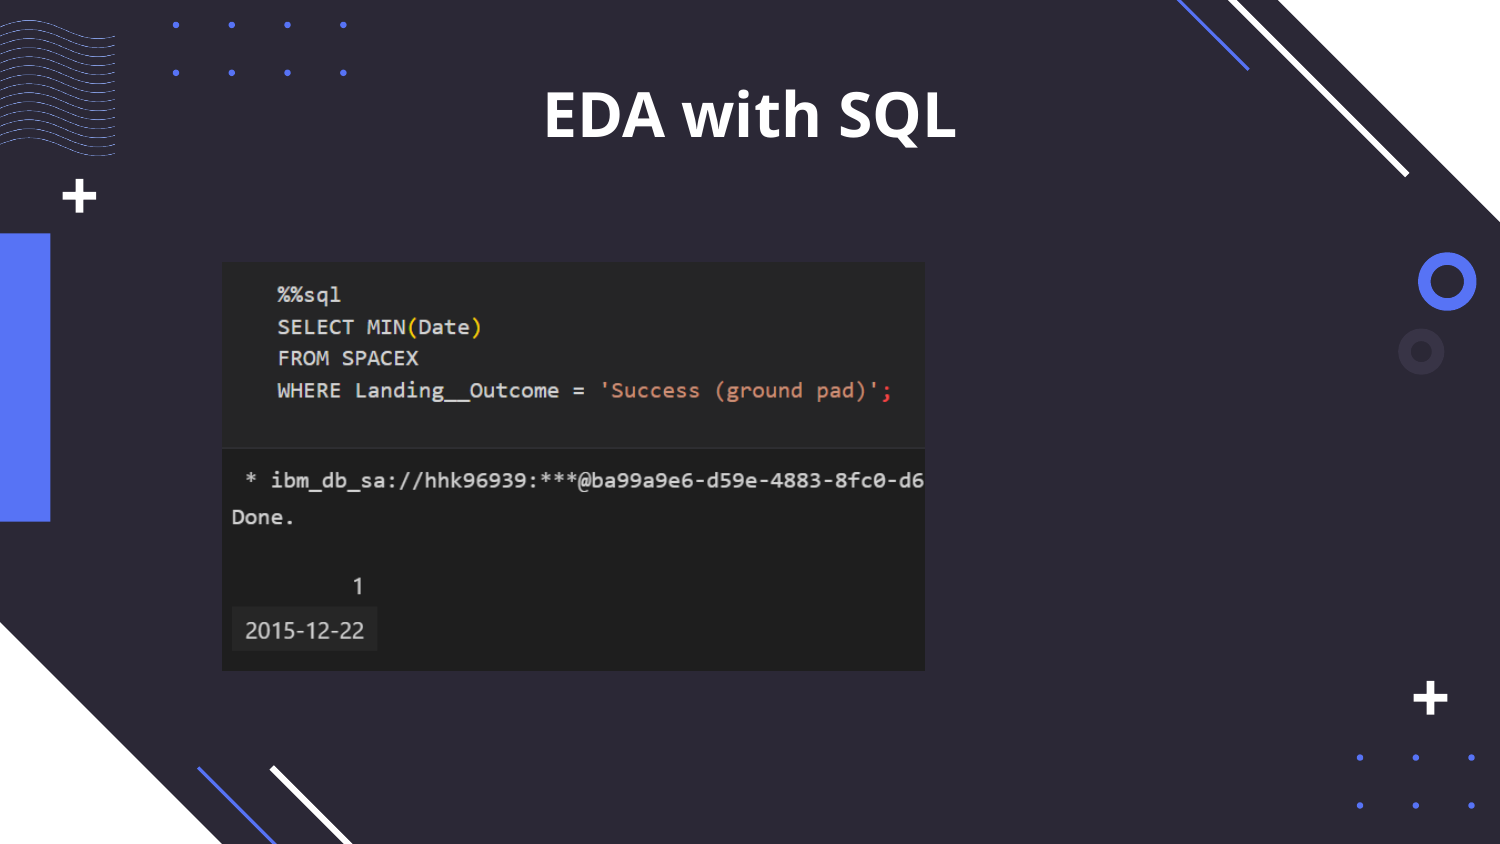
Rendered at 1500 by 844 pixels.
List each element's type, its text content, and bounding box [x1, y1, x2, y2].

picture [0, 20, 115, 156]
picture [222, 262, 926, 671]
title EDA with SQL [118, 60, 1382, 150]
